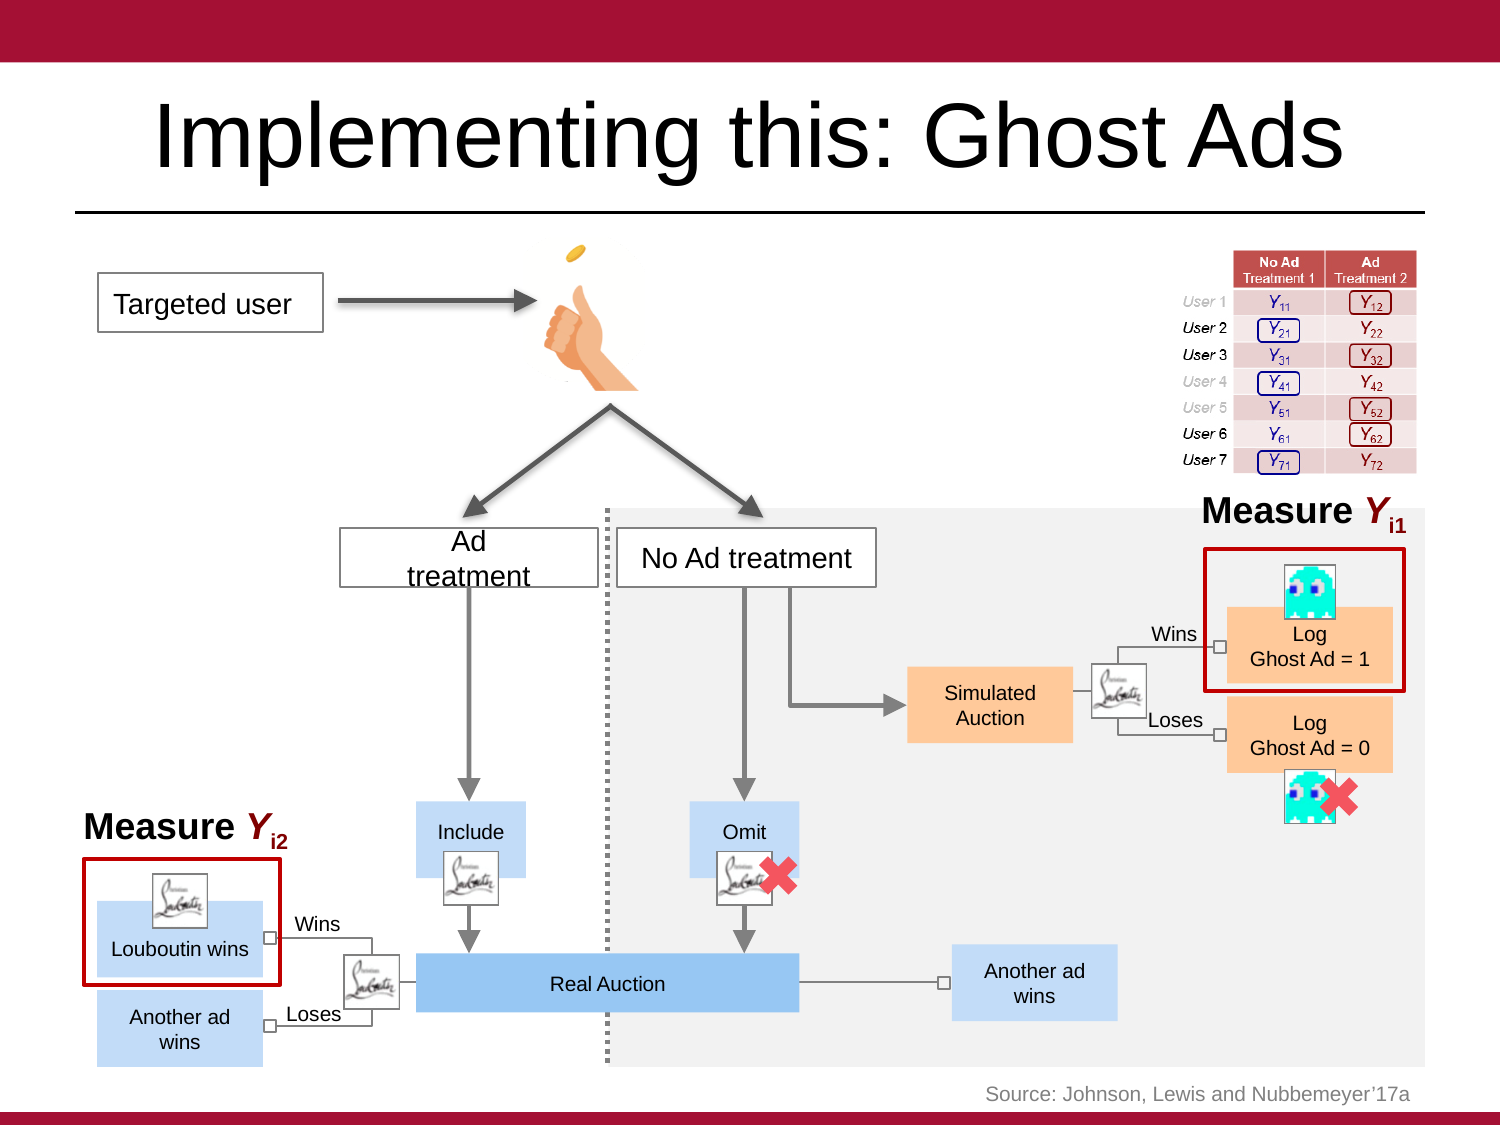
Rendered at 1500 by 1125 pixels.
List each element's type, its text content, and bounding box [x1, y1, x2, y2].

title Implementing this: Ghost Ads [75, 37, 1425, 225]
picture [523, 237, 645, 391]
picture [1182, 249, 1418, 476]
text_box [462, 404, 607, 518]
text_box Source: Johnson, Lewis and Nubbemeyer’17a [216, 1074, 1425, 1113]
text_box Targeted user [98, 273, 324, 332]
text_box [608, 404, 764, 518]
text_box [68, 478, 1457, 1067]
